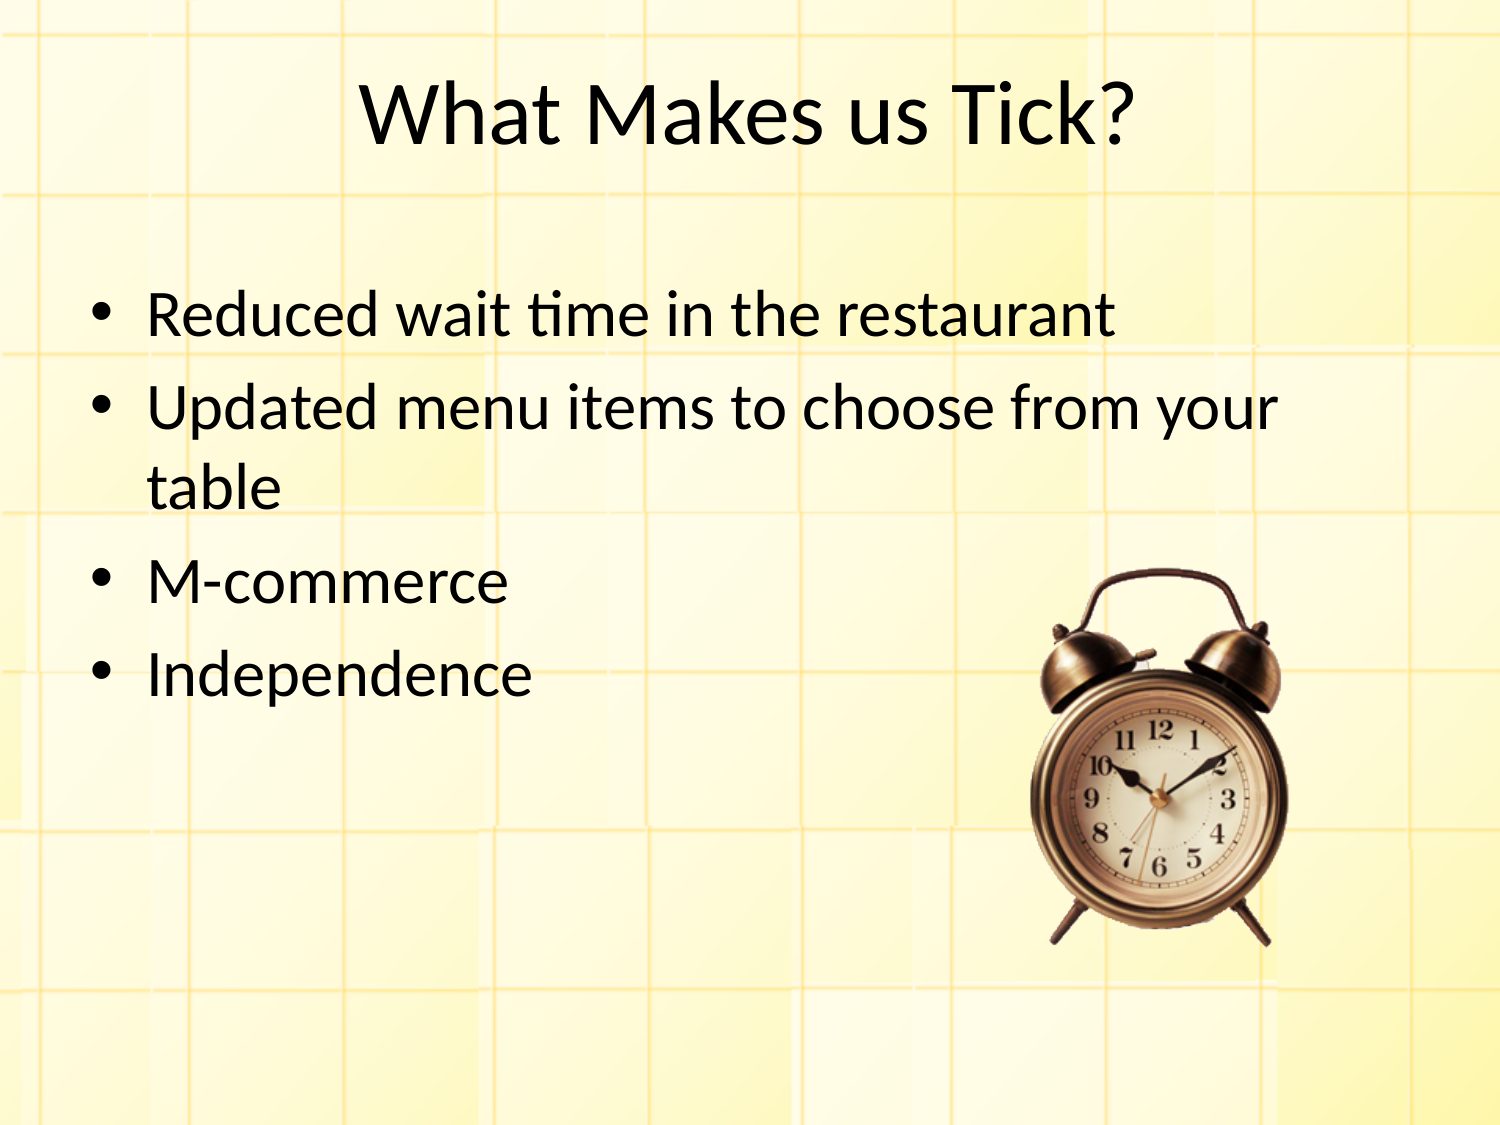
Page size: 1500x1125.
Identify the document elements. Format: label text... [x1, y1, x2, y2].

picture [0, 0, 1500, 1125]
title What Makes us Tick? [75, 45, 1425, 233]
list Reduced wait time in the restaurant Updated menu items to choose from your table M-commerce Independence [75, 262, 1425, 1005]
